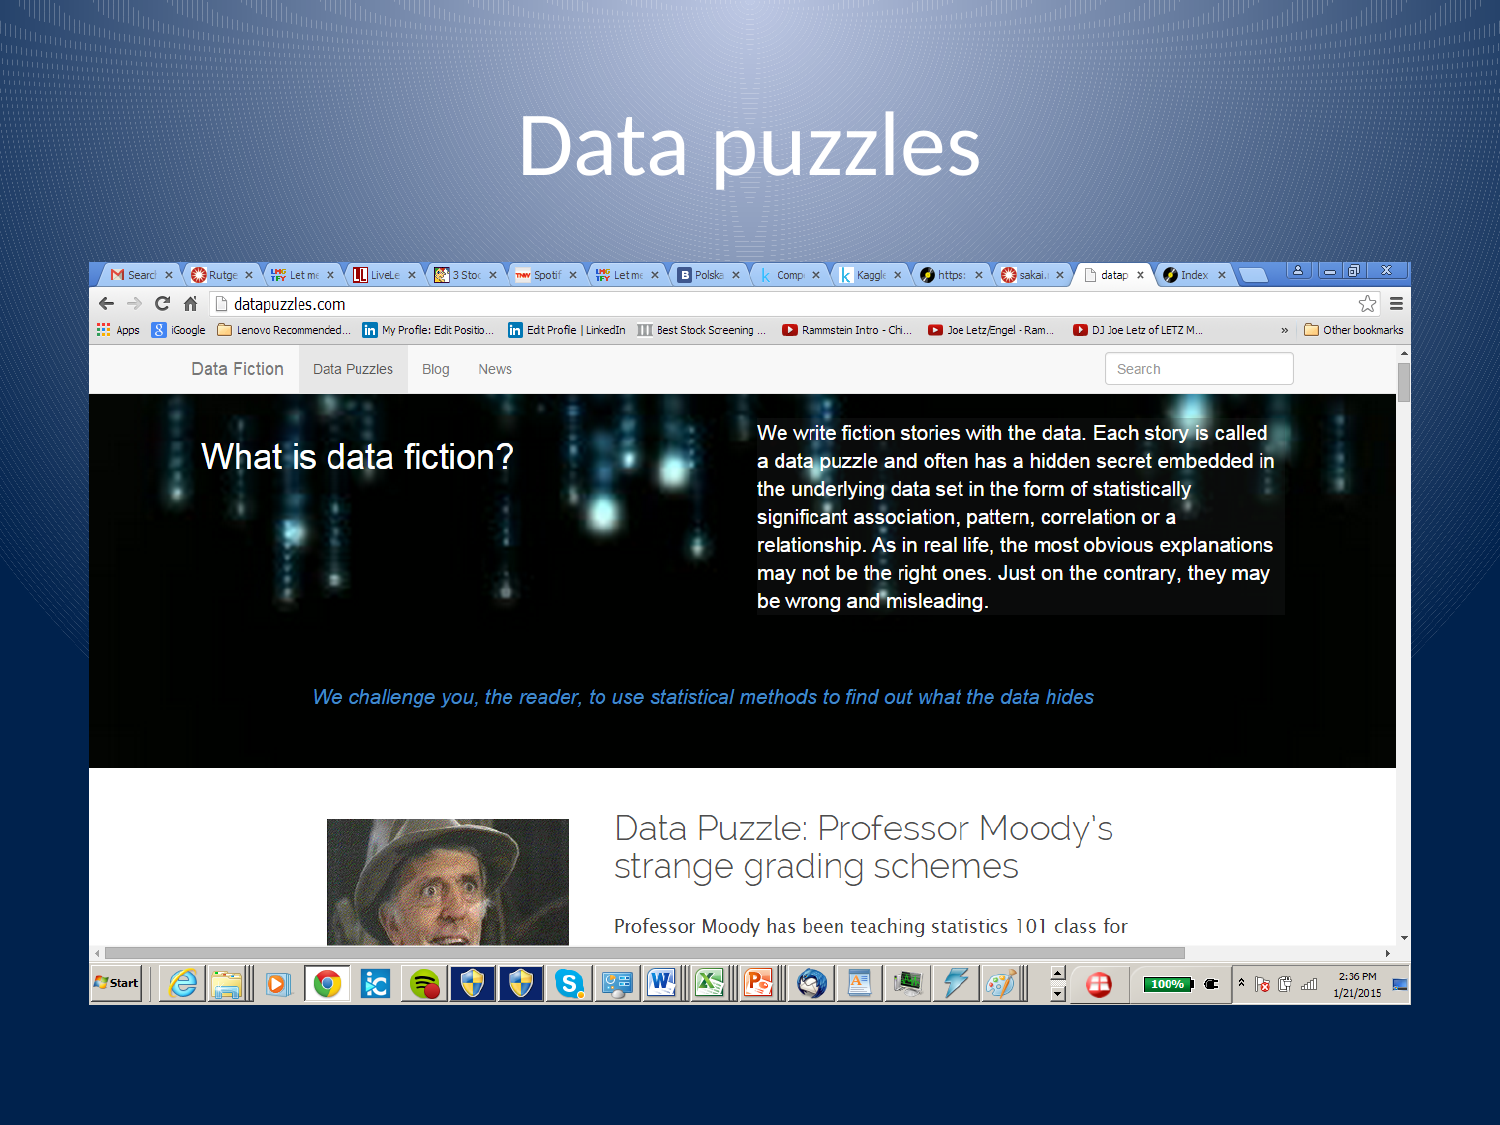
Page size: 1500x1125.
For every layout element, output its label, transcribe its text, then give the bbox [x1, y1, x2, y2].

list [89, 262, 1411, 1006]
title Data puzzles [75, 45, 1425, 233]
